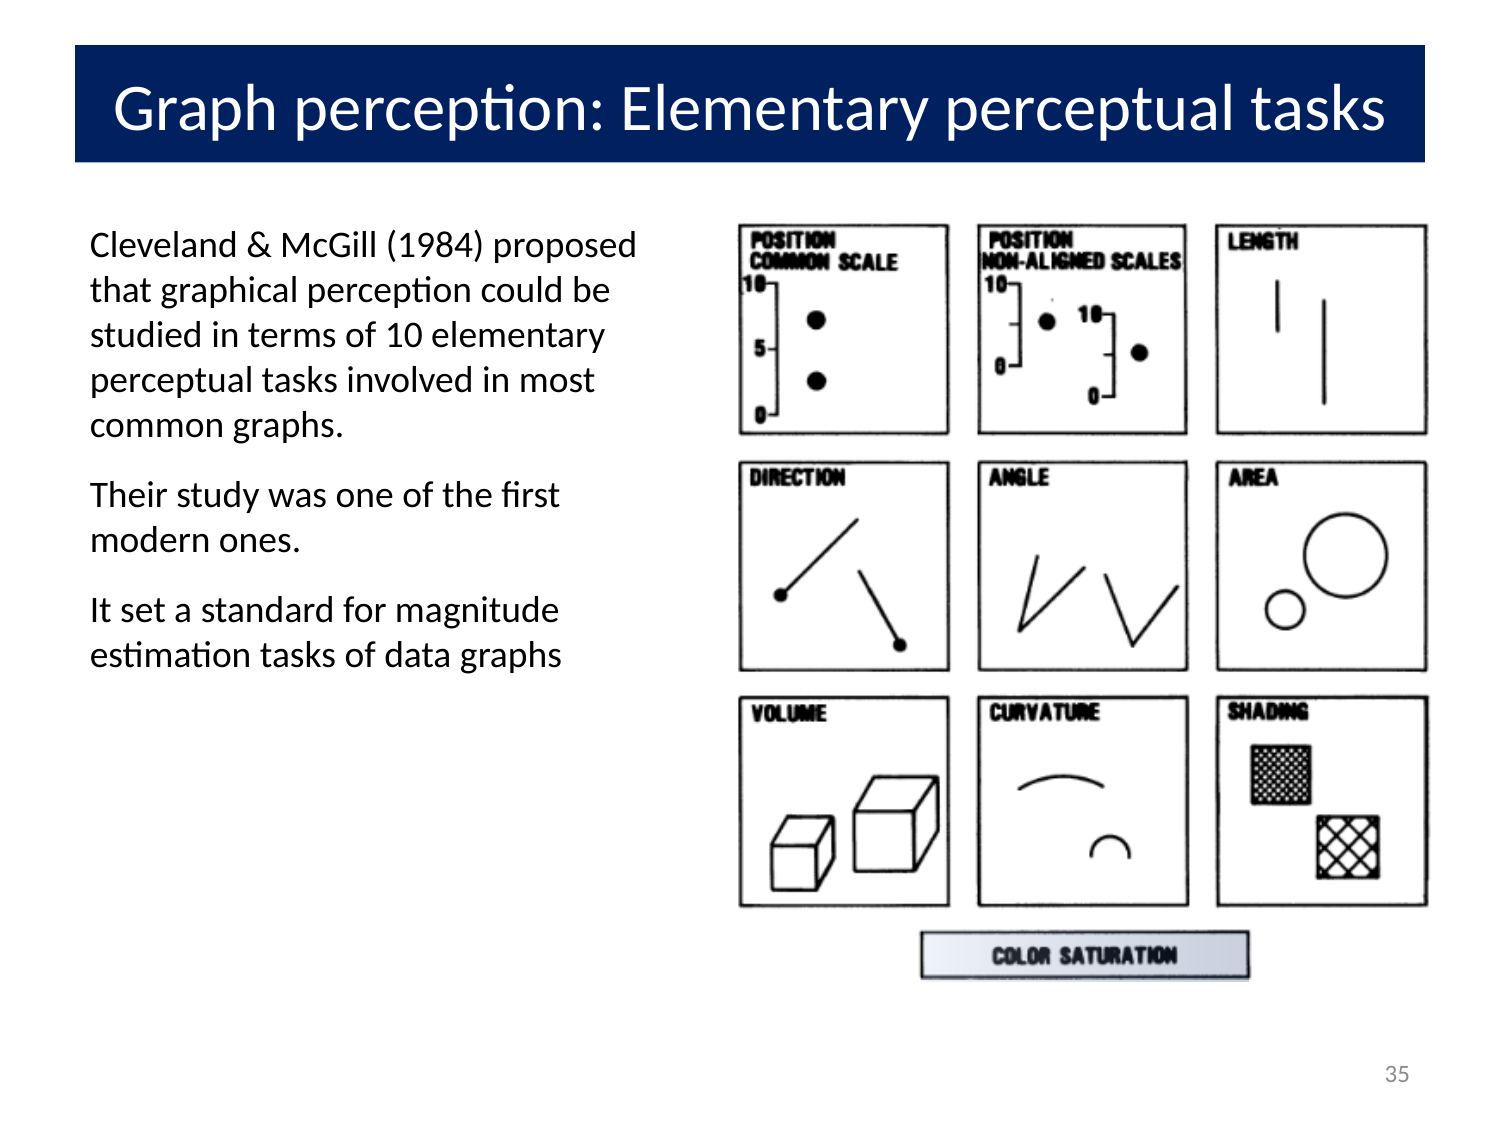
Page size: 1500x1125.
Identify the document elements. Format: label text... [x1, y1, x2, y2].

text_box Cleveland & McGill (1984) proposed that graphical perception could be studied in terms of 10 elementary perceptual tasks involved in most common graphs. Their study was one of the first modern ones. It set a standard for magnitude estimation tasks of data graphs [75, 212, 700, 683]
slide_number 35 [1074, 1042, 1425, 1103]
picture [737, 223, 1434, 980]
title Graph perception: Elementary perceptual tasks [75, 45, 1425, 163]
